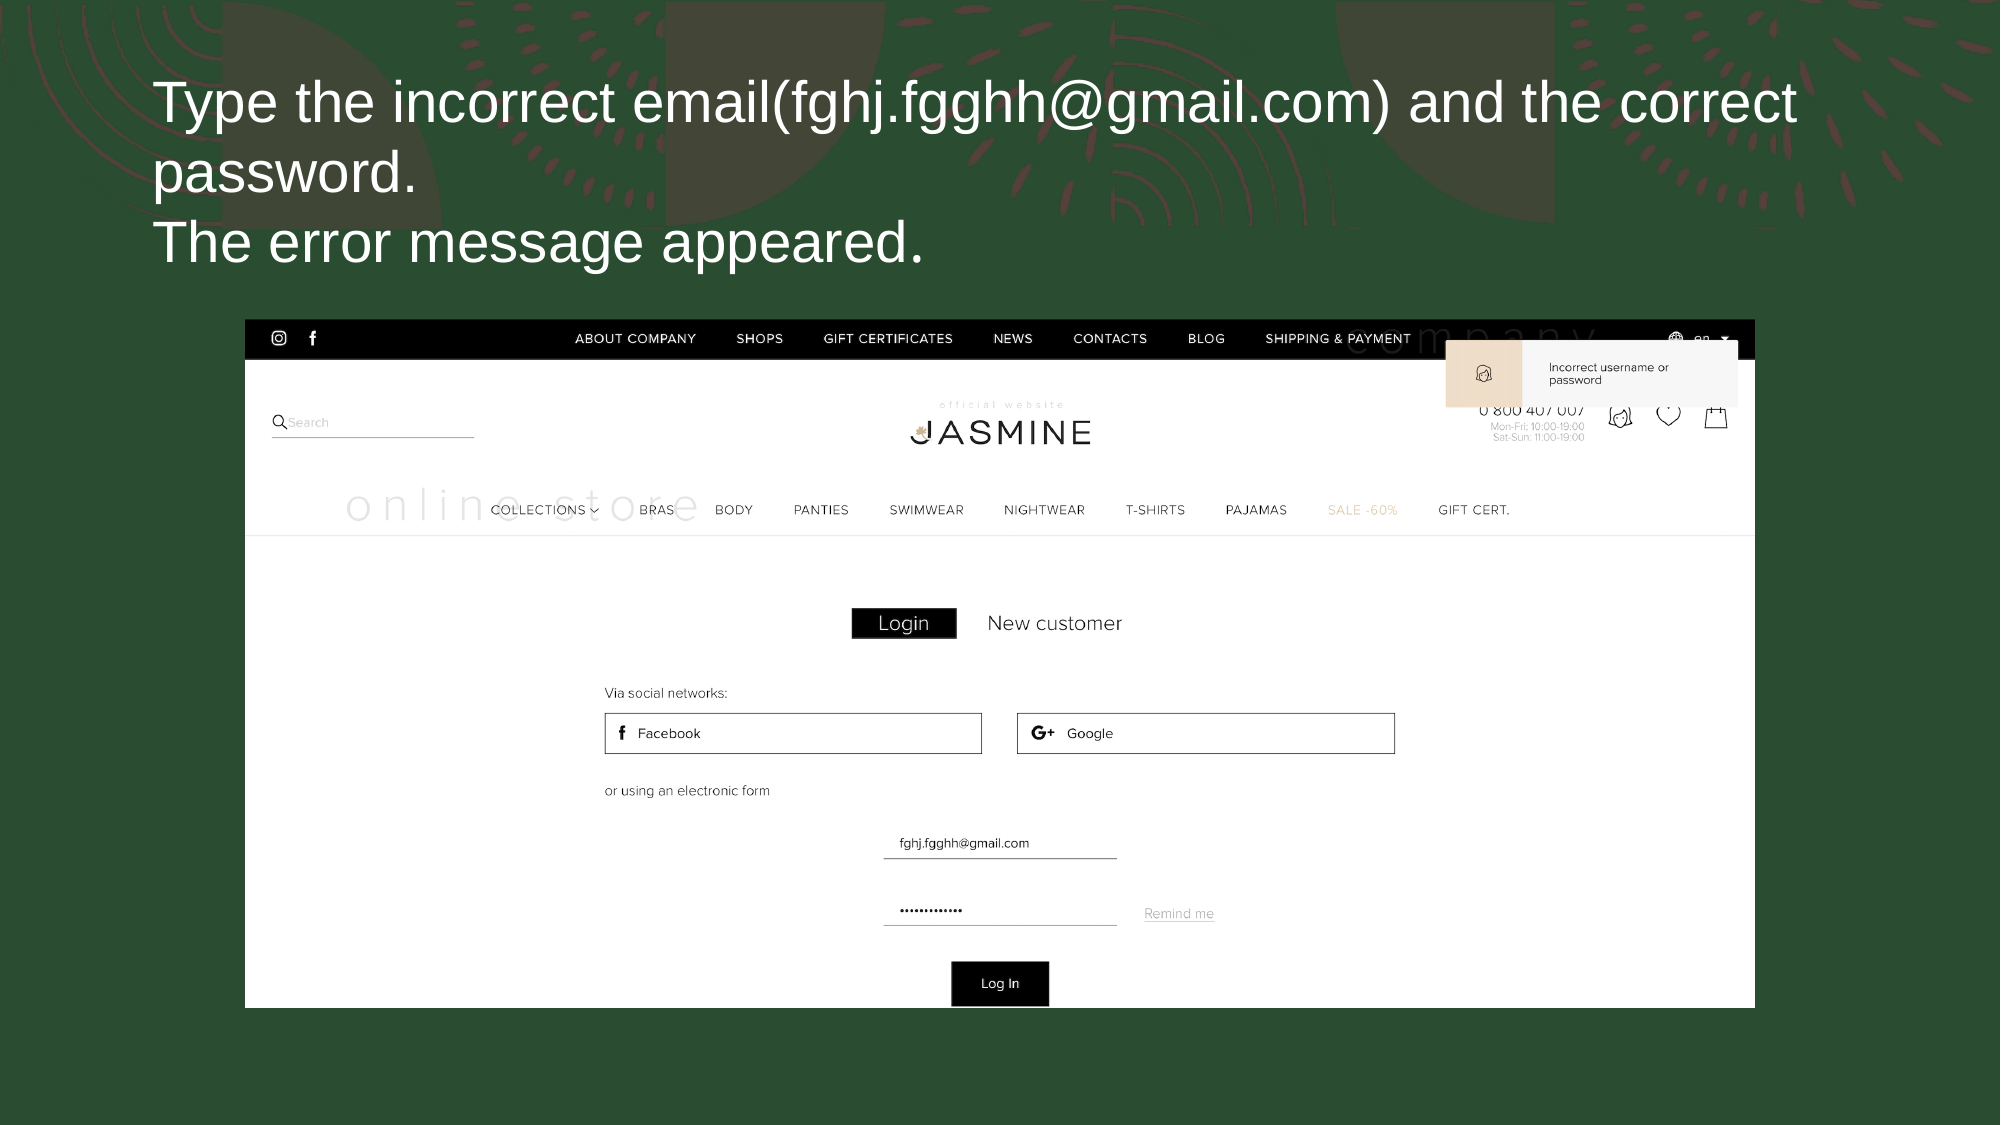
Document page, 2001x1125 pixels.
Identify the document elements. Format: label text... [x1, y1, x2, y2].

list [245, 319, 1755, 1009]
title Type the incorrect email(fghj.fgghh@gmail.com) and the correct password. The error message appeared. [137, 60, 1863, 278]
